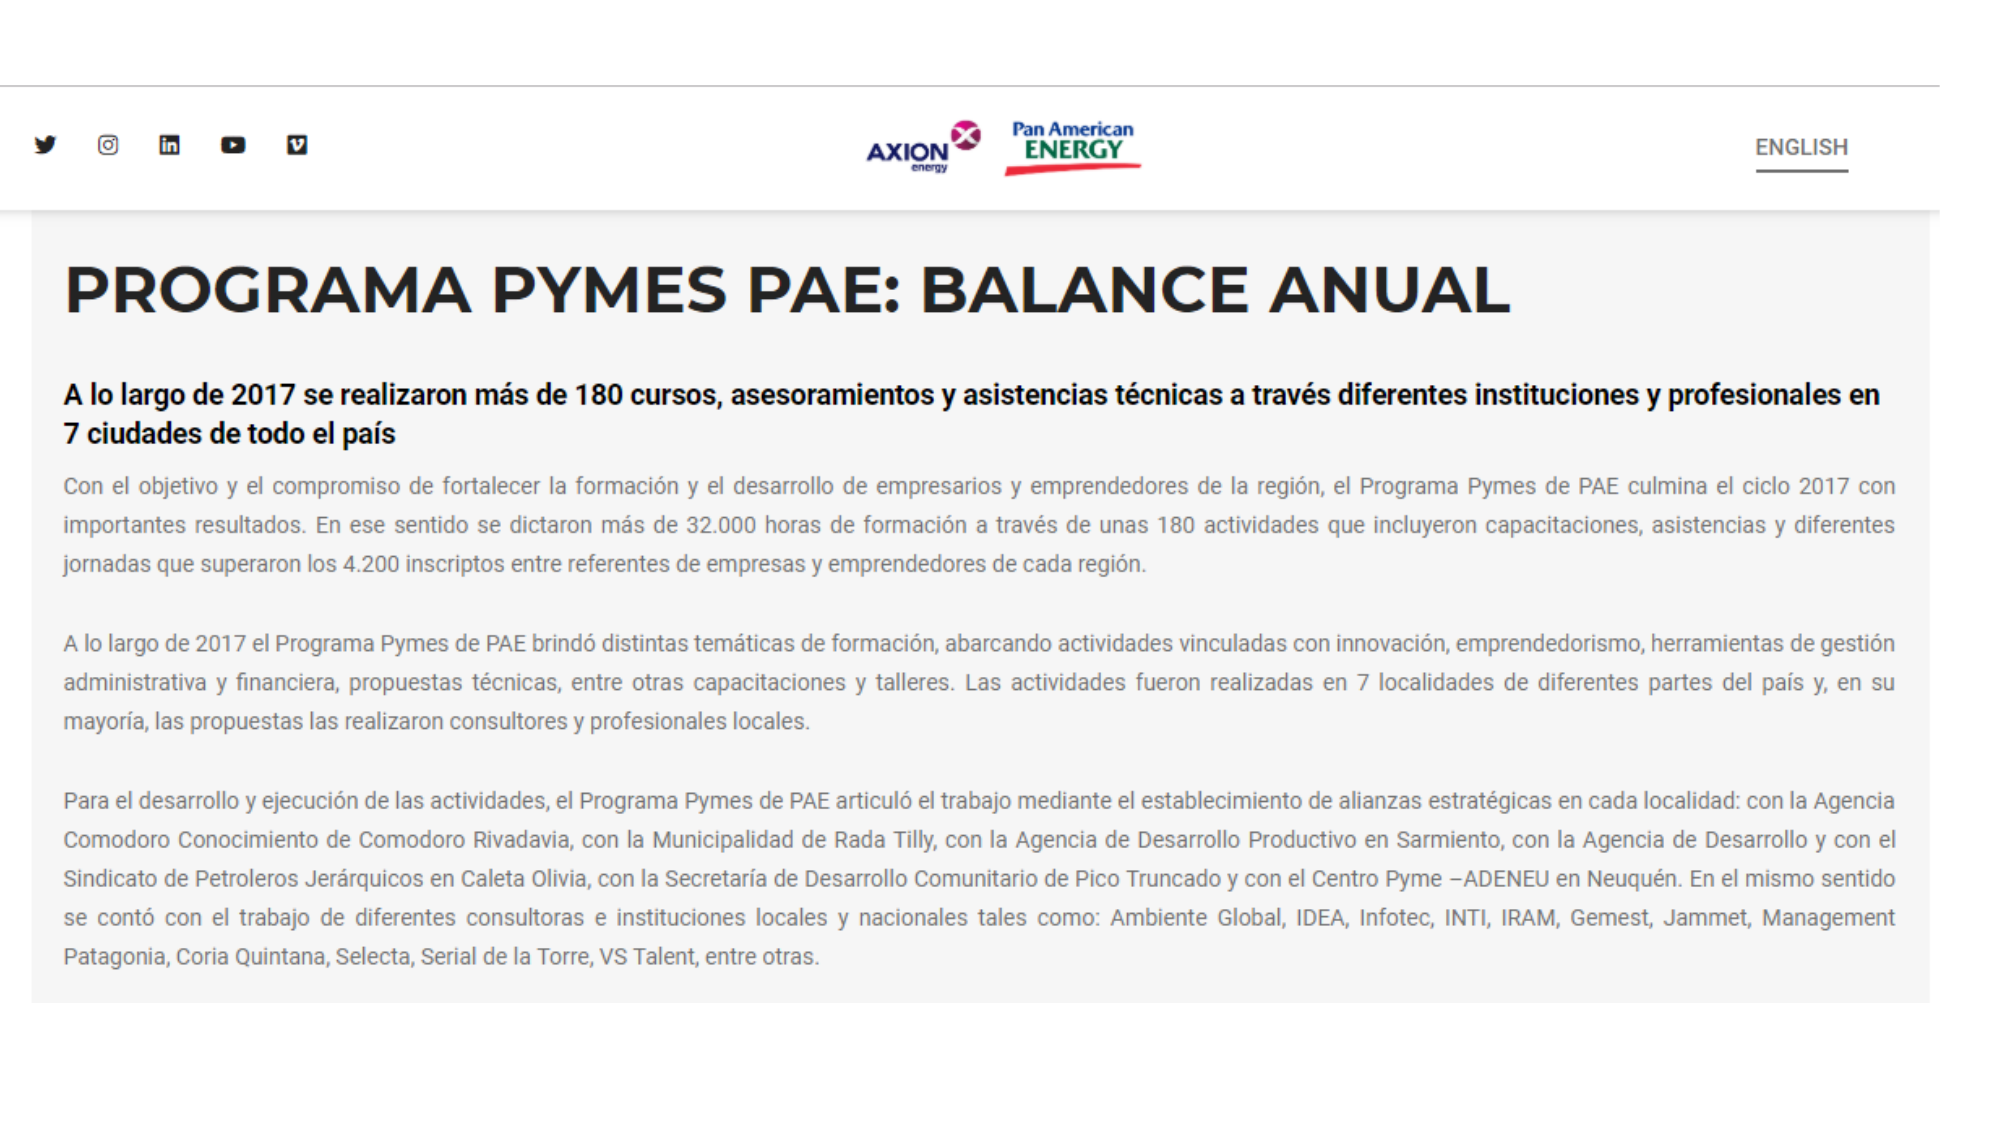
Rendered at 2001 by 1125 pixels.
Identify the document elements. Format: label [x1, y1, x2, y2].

picture [0, 85, 1940, 1003]
